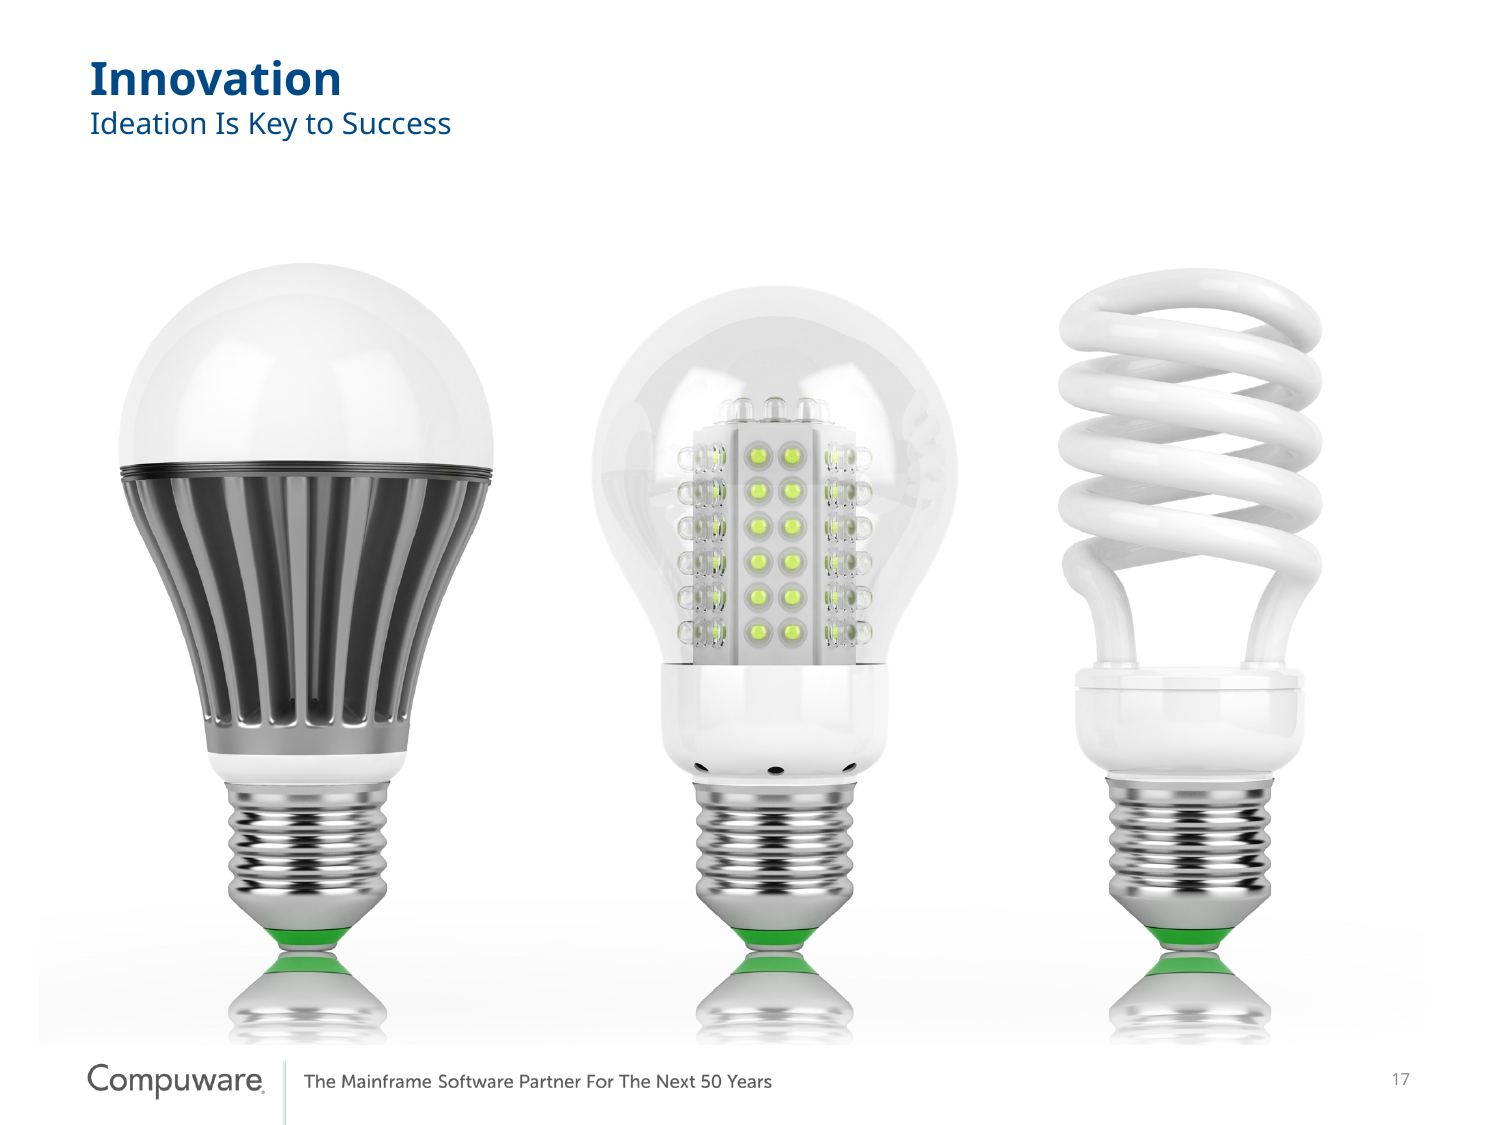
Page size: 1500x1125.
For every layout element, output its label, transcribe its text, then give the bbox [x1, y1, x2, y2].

picture [73, 1061, 782, 1125]
picture [39, 155, 1426, 1045]
title Innovation Ideation Is Key to Success [75, 42, 1425, 149]
